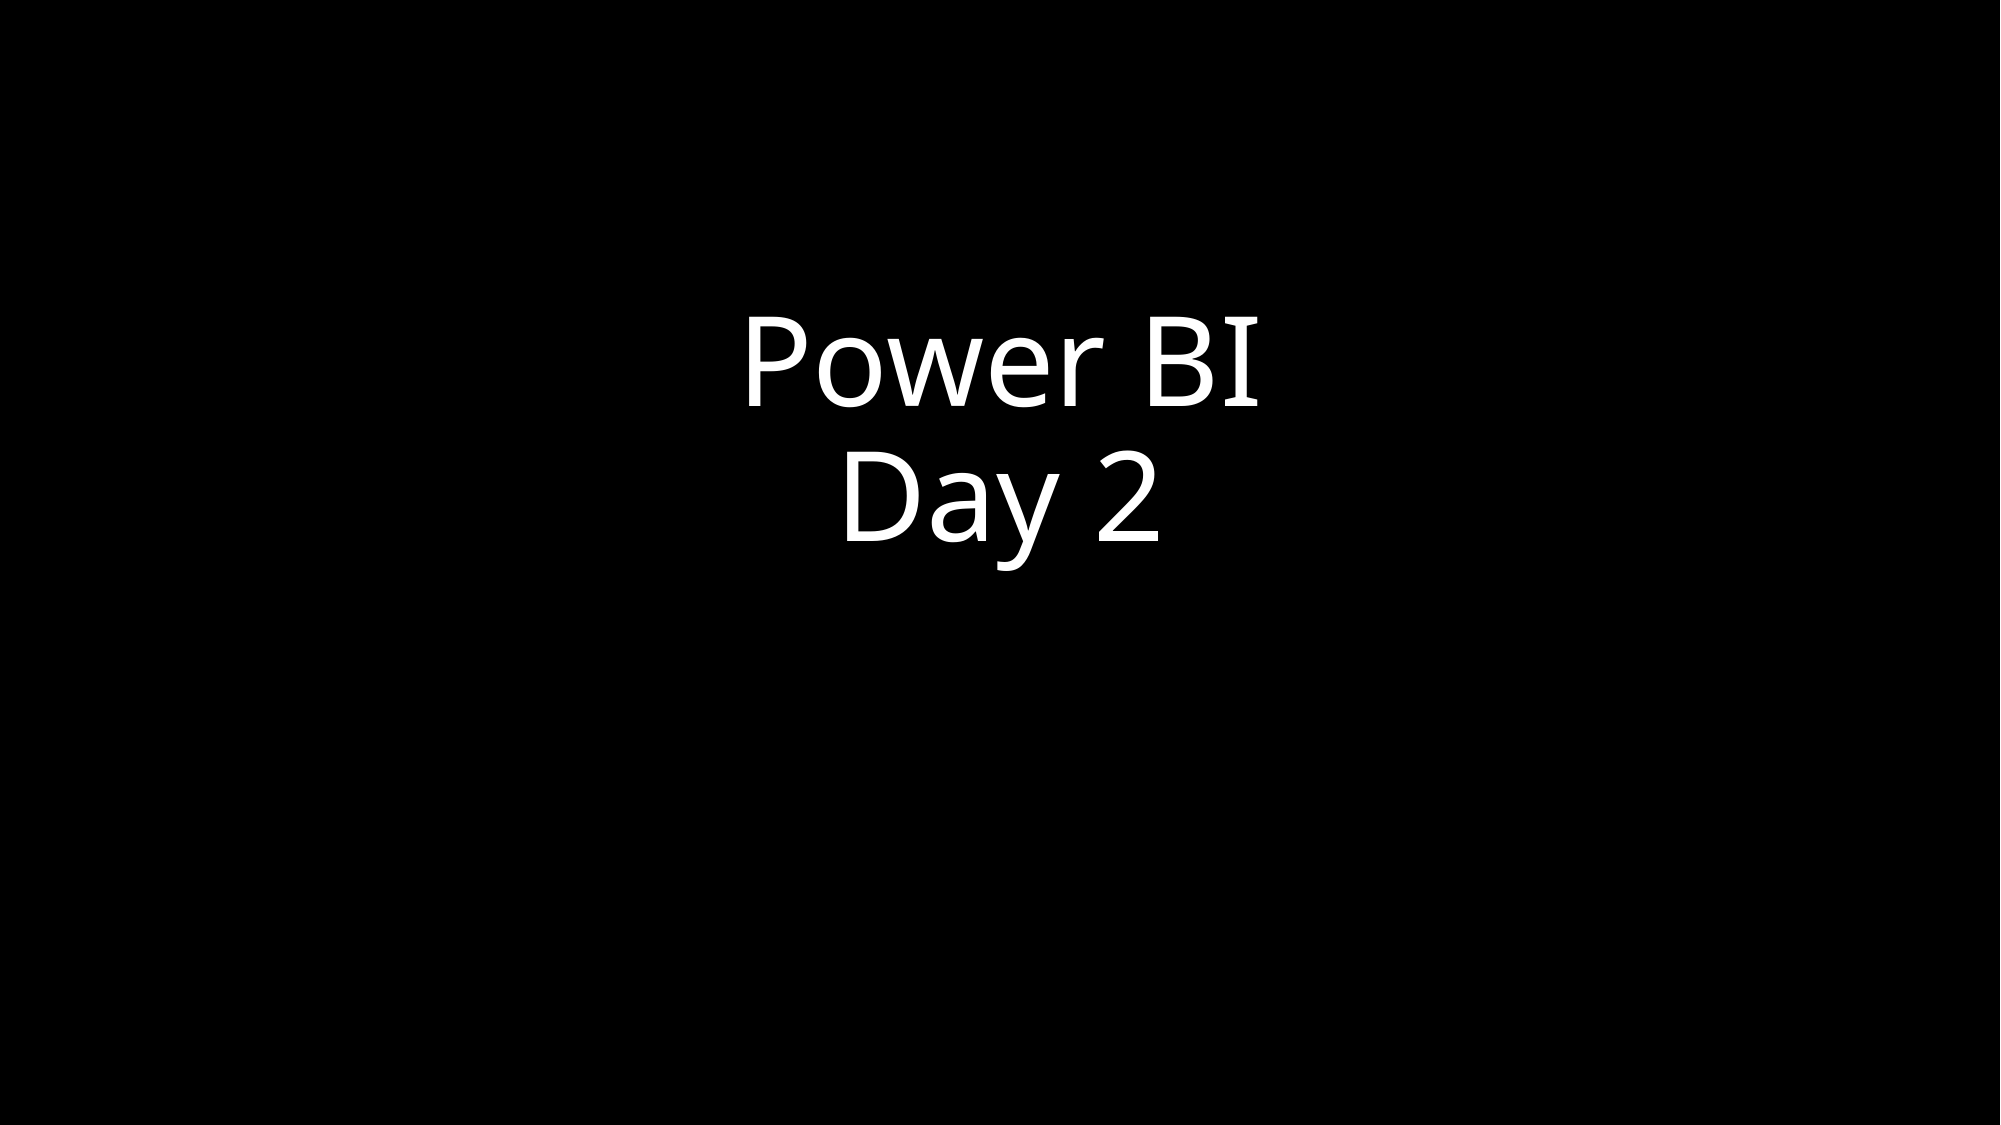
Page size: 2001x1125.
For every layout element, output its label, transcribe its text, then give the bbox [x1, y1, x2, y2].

title Power BI Day 2 [249, 184, 1750, 576]
